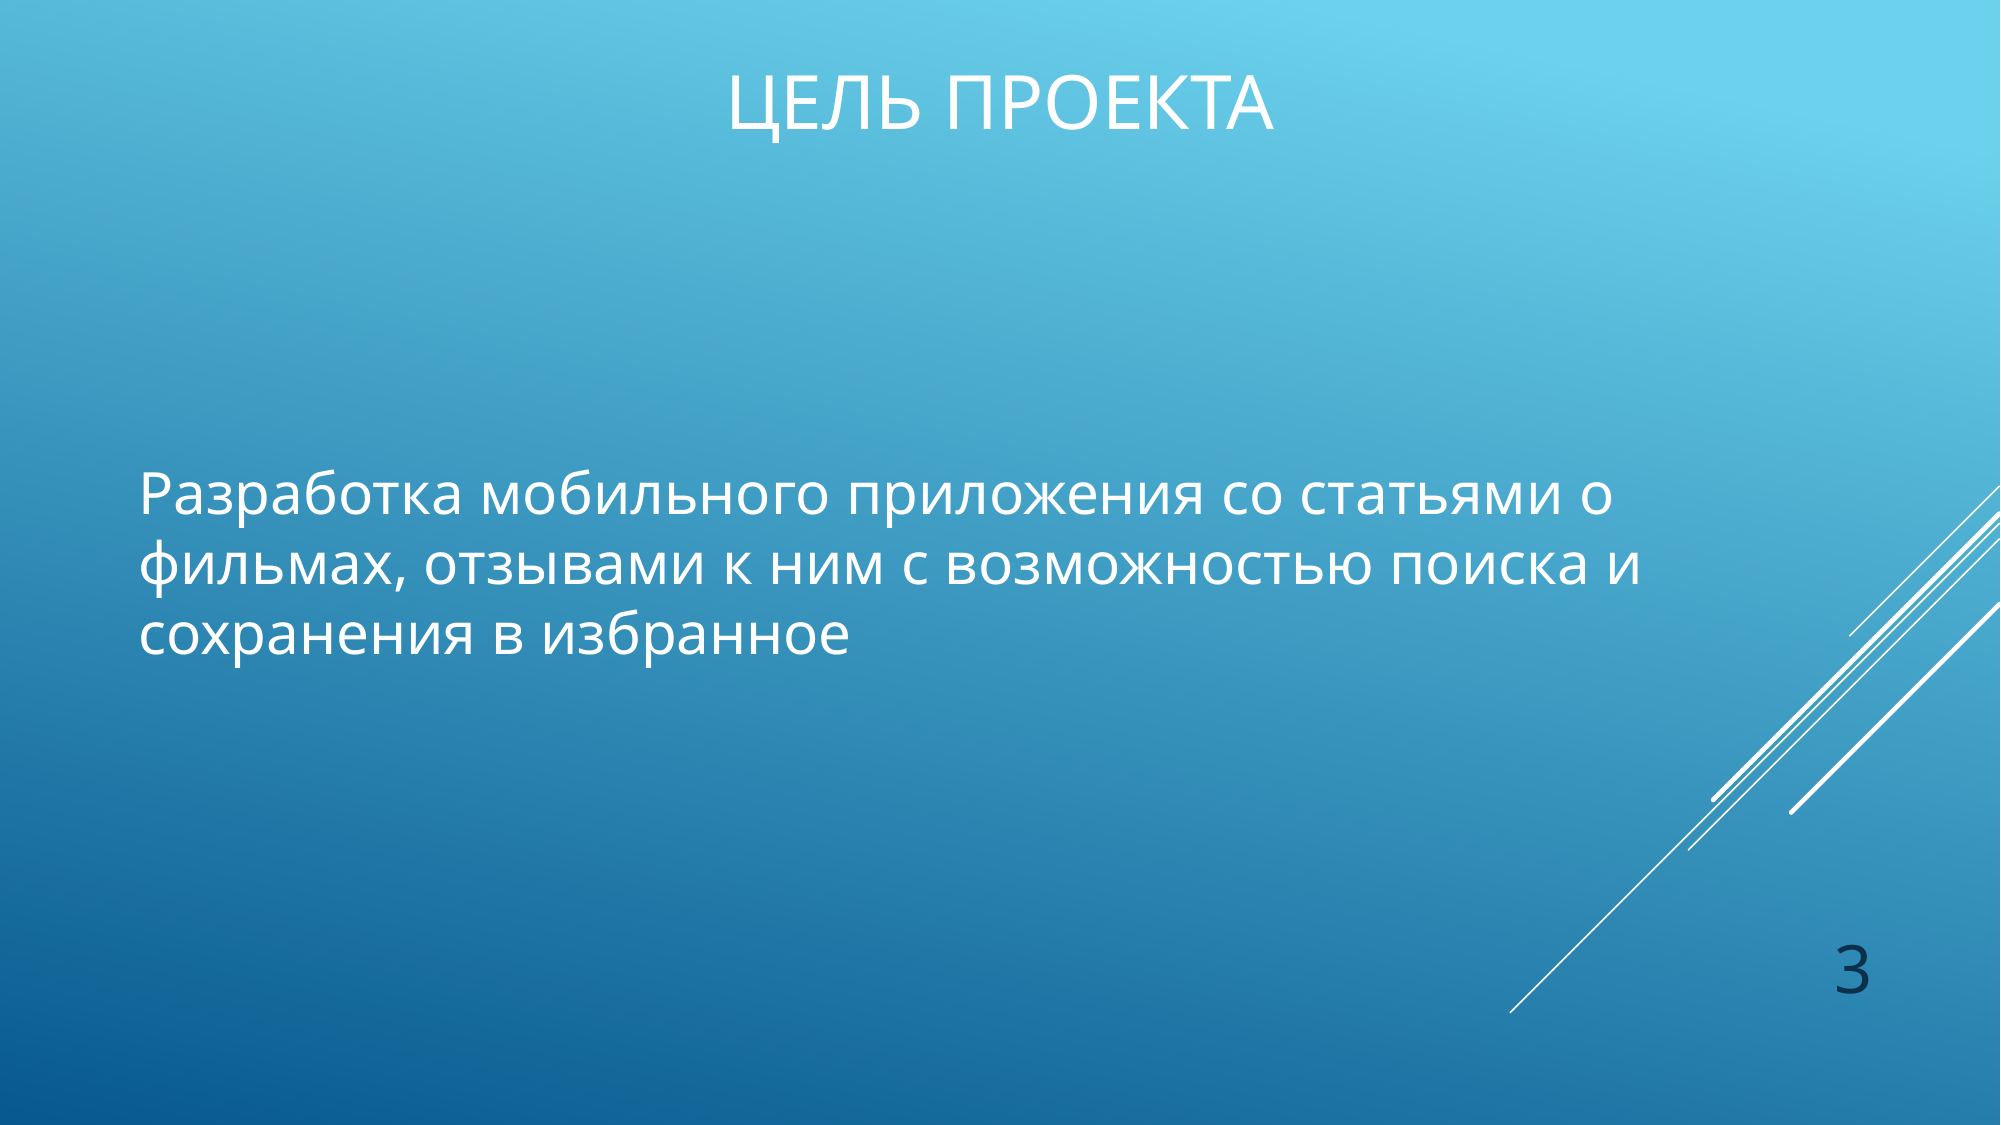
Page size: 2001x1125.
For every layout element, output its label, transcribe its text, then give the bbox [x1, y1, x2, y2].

title Цель проекта [350, 15, 1650, 185]
slide_number 3 [1700, 915, 1888, 1025]
text_box Разработка мобильного приложения со статьями о фильмах, отзывами к ним с возможностью поиска и сохранения в избранное [123, 448, 1877, 674]
